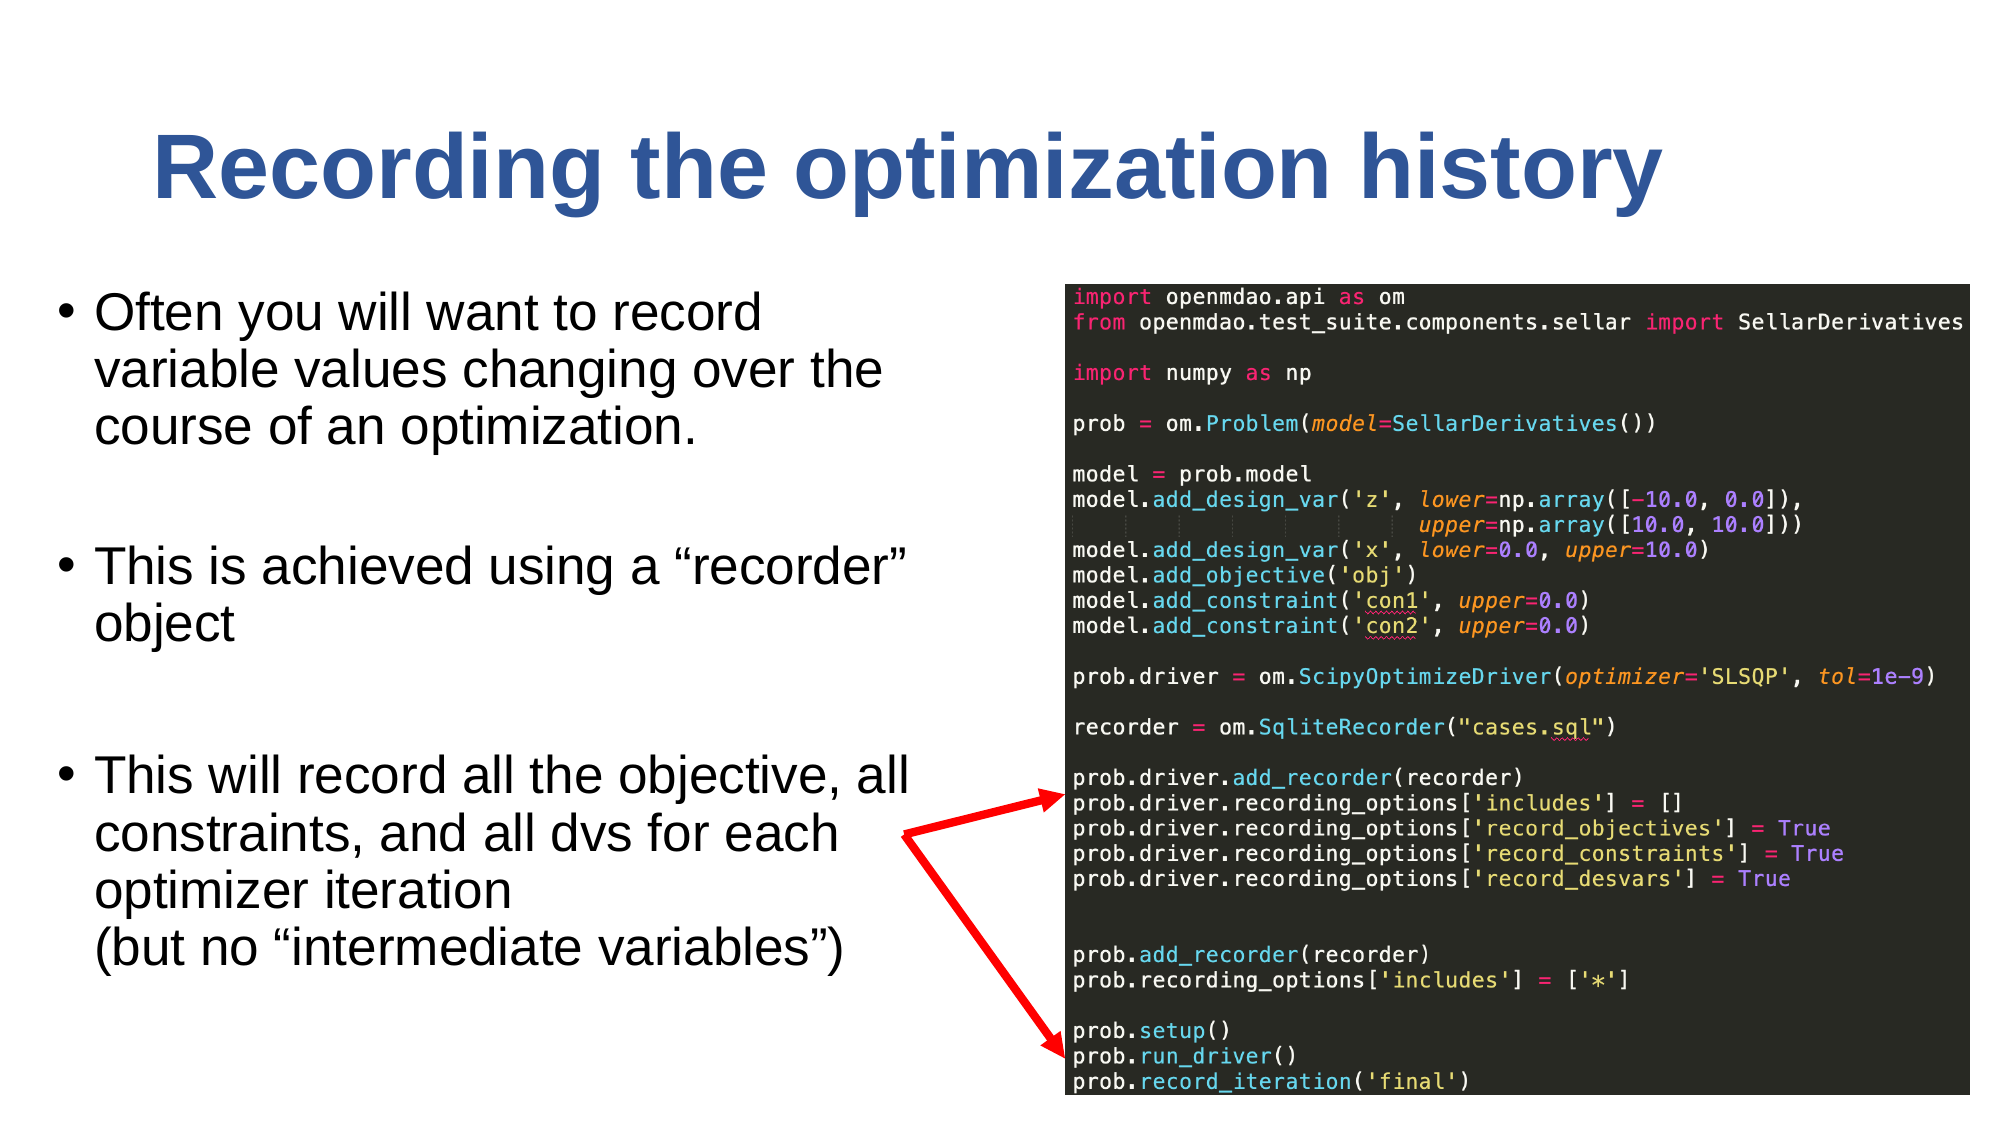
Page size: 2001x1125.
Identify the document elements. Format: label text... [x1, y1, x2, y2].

list Often you will want to record variable values changing over the course of an optimization. This is achieved using a “recorder” object This will record all the objective, all constraints, and all dvs for each optimizer iteration (but no “intermediate variables”) [42, 277, 970, 992]
picture [1064, 284, 1970, 1095]
title Recording the optimization history [137, 59, 1863, 278]
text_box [904, 794, 1064, 834]
slide_number 93 [1412, 1095, 1863, 1103]
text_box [904, 834, 1064, 1059]
